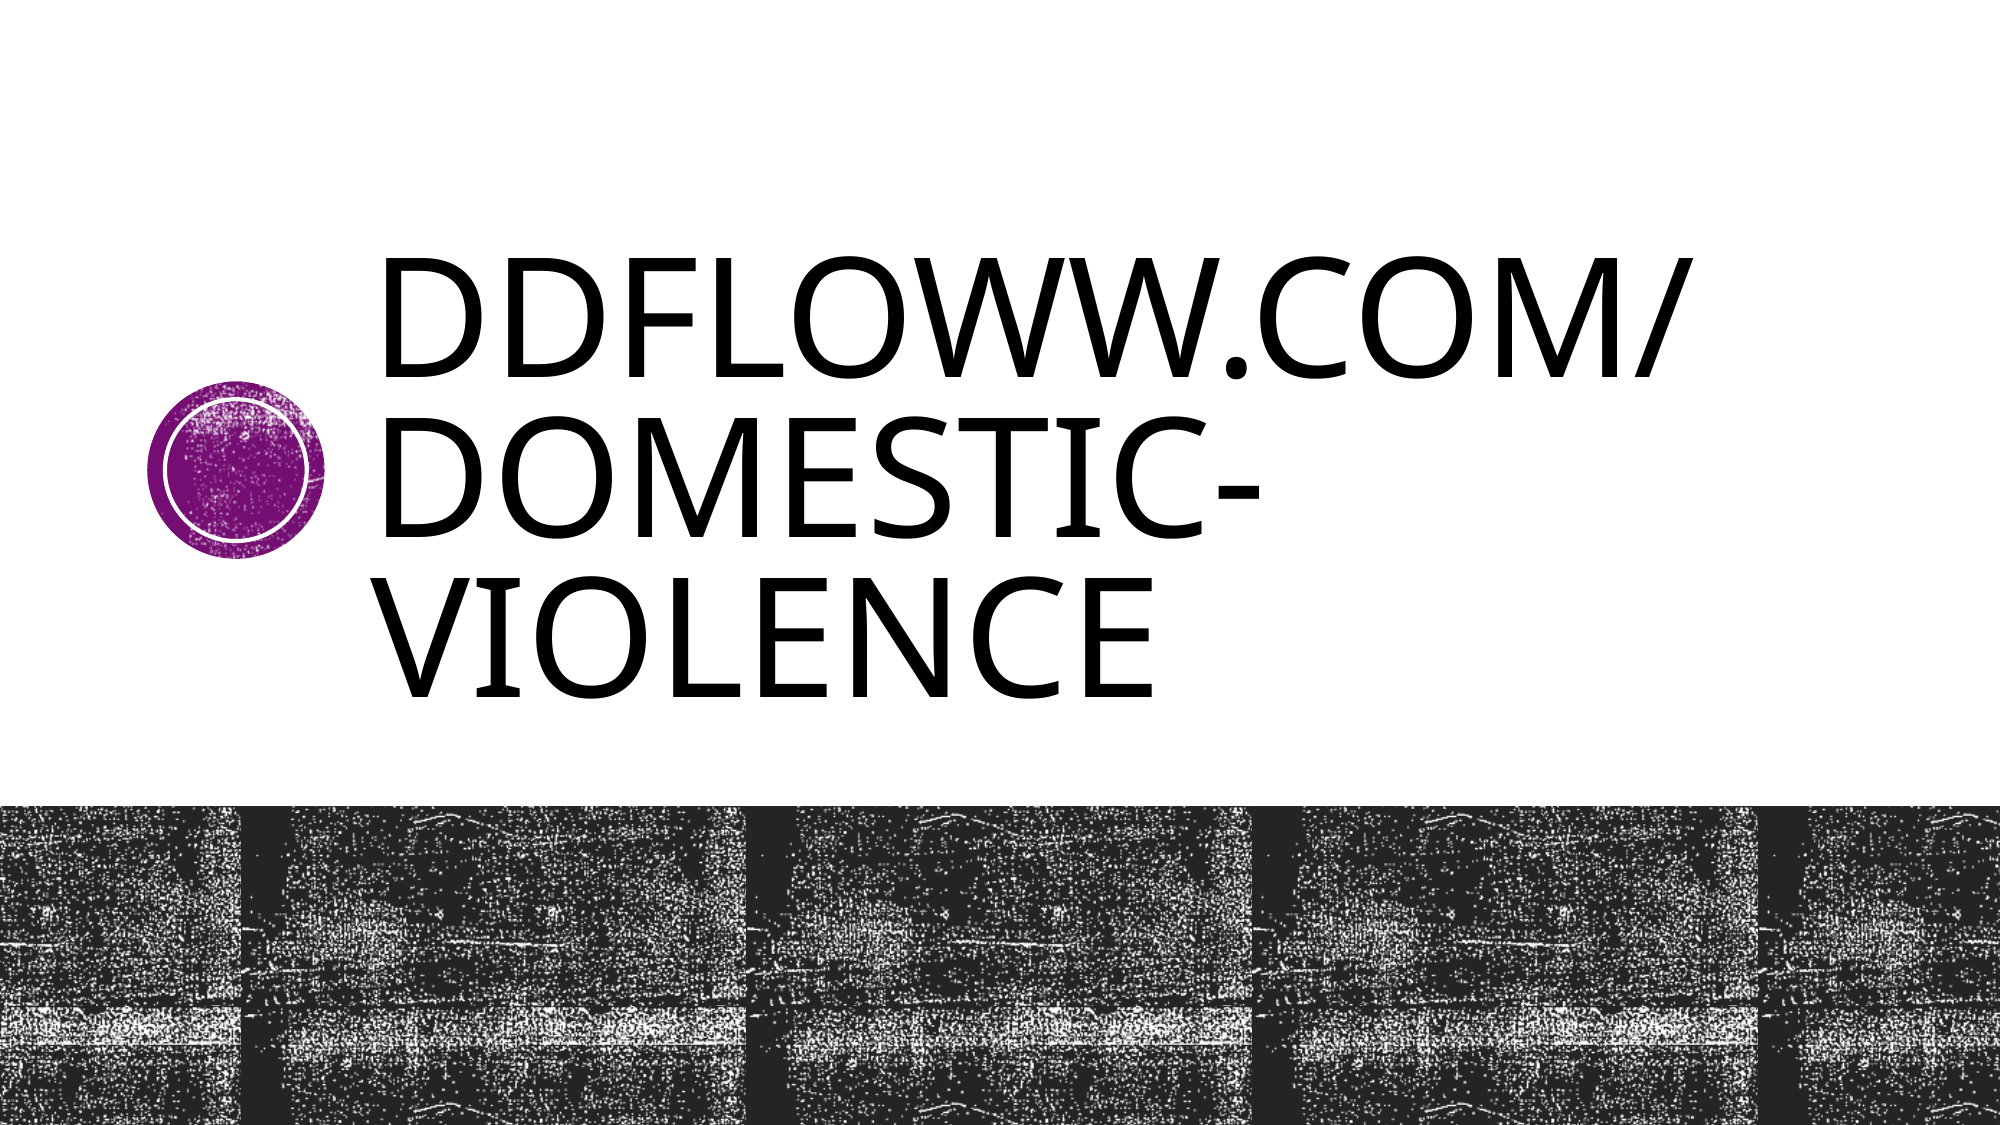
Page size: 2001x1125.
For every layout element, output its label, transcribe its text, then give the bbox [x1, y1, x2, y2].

title ddfloww.com/ domestic-violence [355, 201, 1878, 779]
